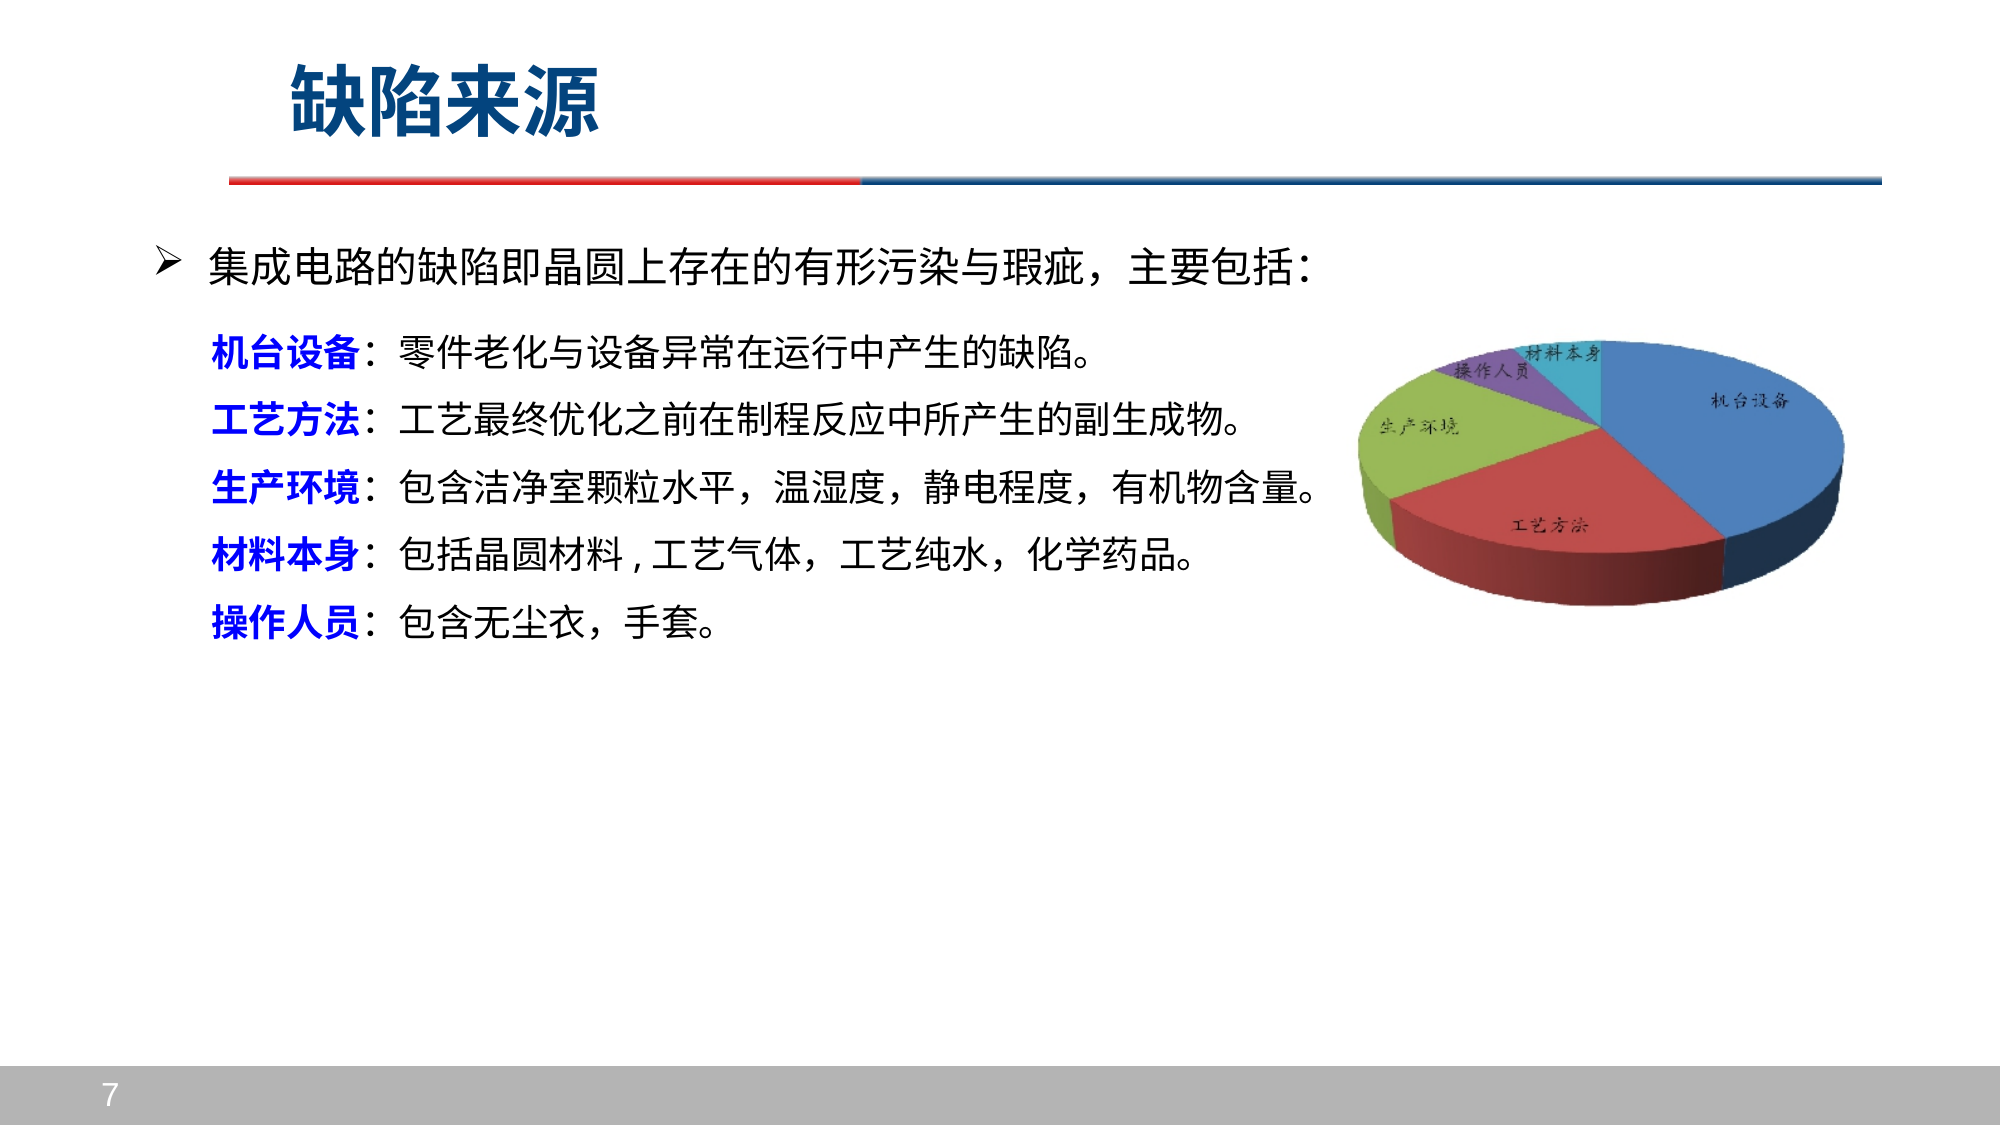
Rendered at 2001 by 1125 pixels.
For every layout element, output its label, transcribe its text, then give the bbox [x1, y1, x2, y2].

title 缺陷来源 [165, 36, 725, 163]
text_box 机台设备：零件老化与设备异常在运行中产生的缺陷。 工艺方法：工艺最终优化之前在制程反应中所产生的副生成物。 生产环境：包含洁净室颗粒水平，温湿度，静电程度，有机物含量。 材料本身：包括晶圆材料,工艺气体，工艺纯水，化学药品。 操作人员：包含无尘衣，手套。 [196, 298, 1360, 652]
picture [1342, 325, 1861, 612]
text_box 集成电路的缺陷即晶圆上存在的有形污染与瑕疵，主要包括： [137, 208, 1609, 298]
slide_number 7 [0, 1065, 221, 1098]
